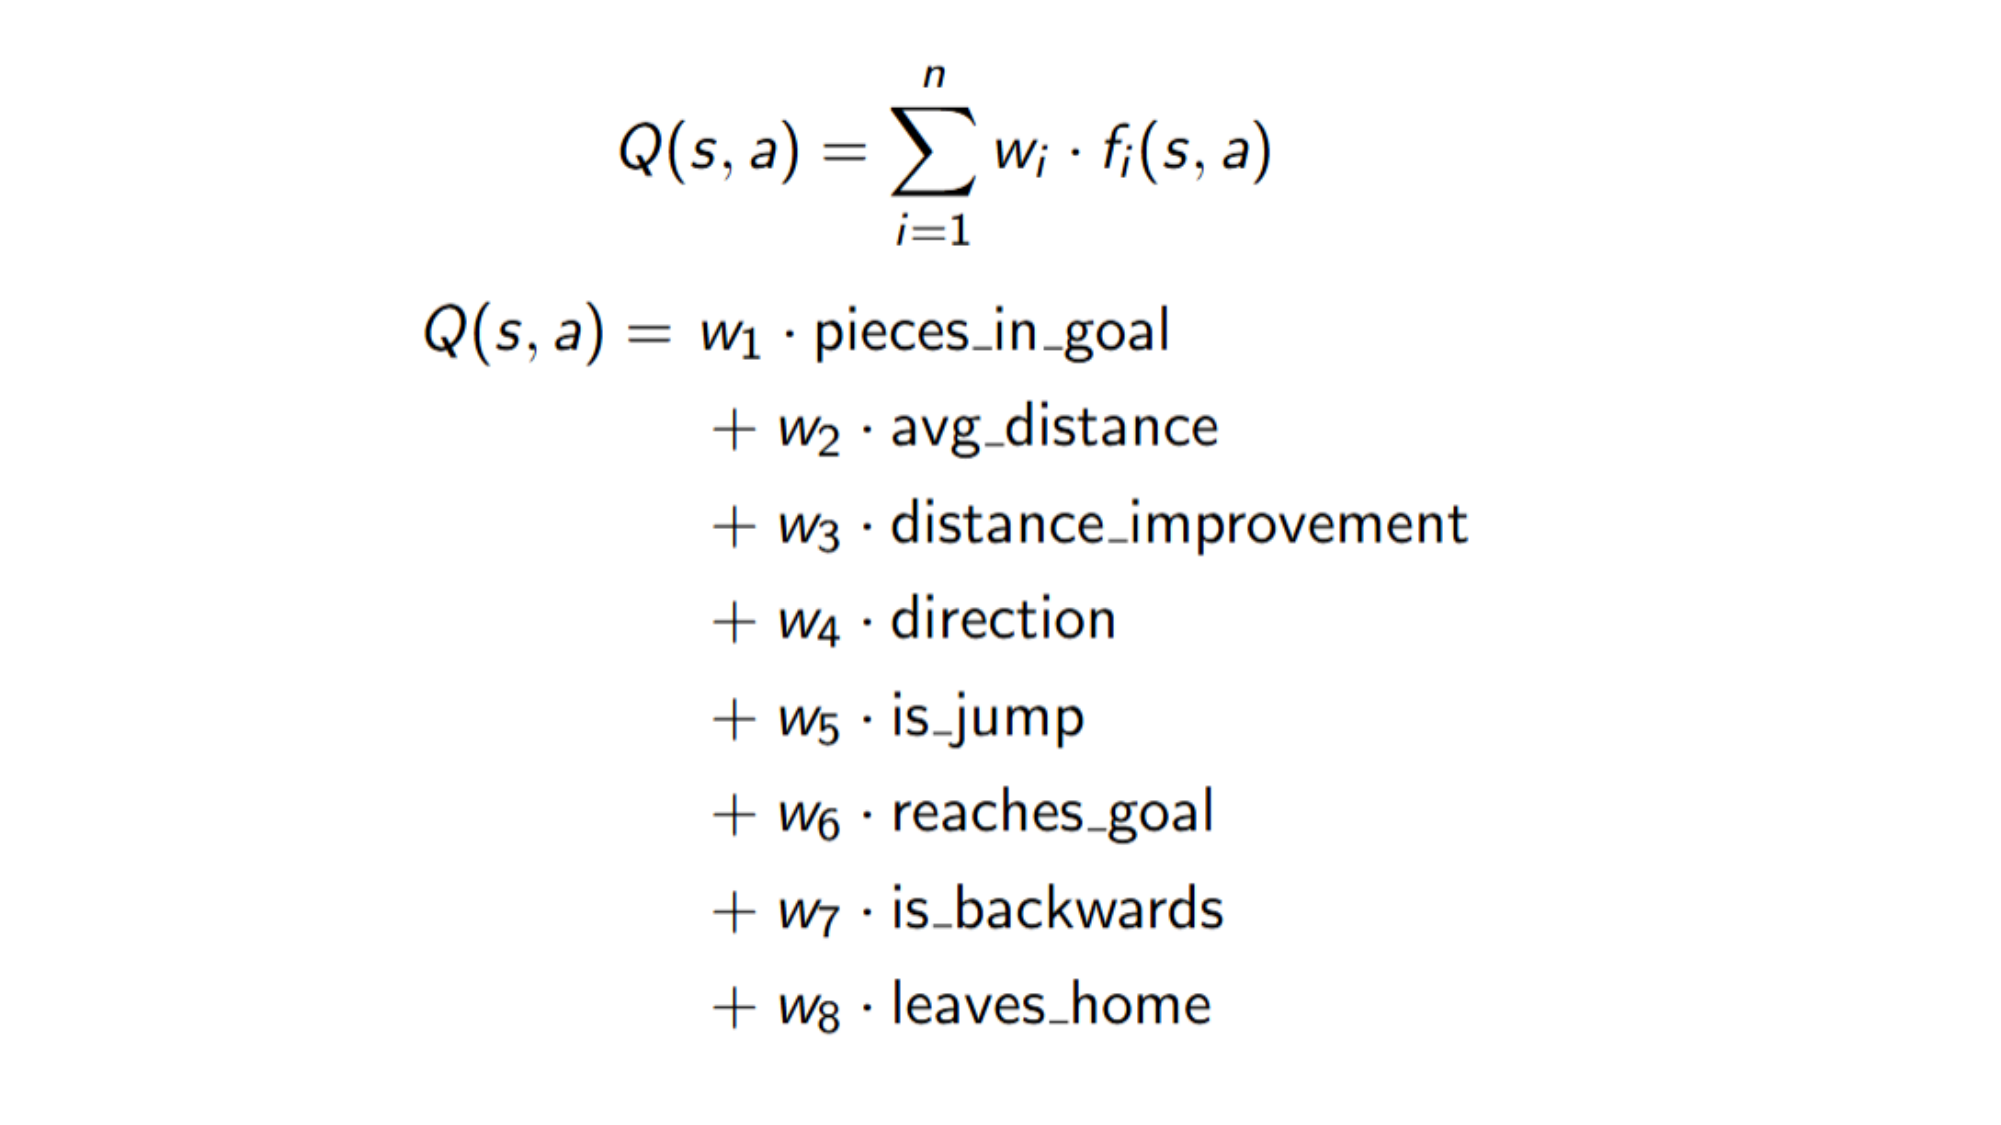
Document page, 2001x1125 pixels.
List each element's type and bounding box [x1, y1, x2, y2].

list [342, 29, 1522, 1096]
